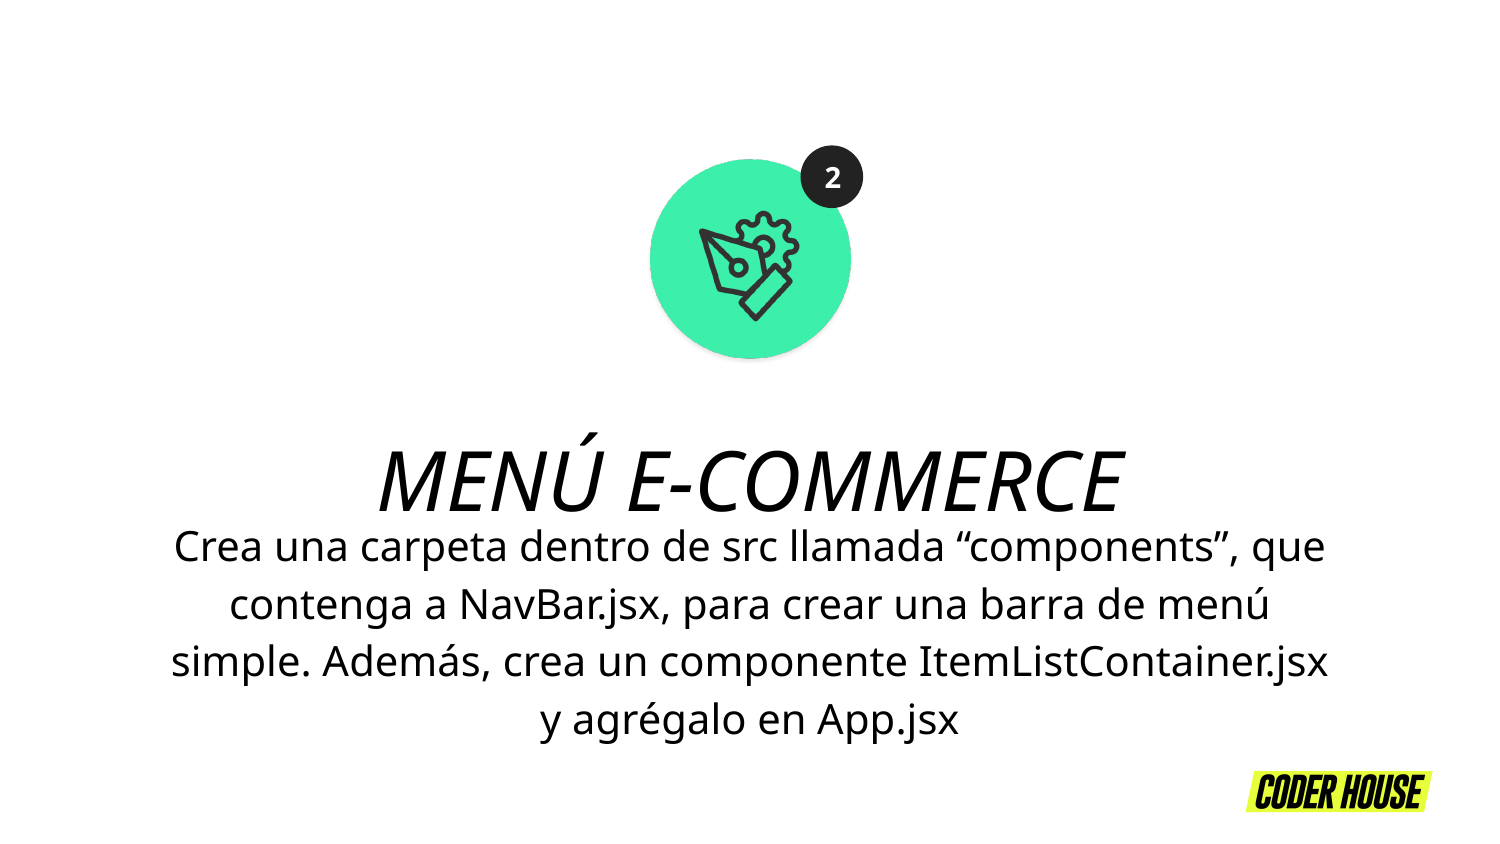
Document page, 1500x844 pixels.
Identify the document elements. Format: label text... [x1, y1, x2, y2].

picture [1241, 764, 1437, 819]
picture [636, 145, 864, 372]
text_box MENÚ E-COMMERCE [236, 413, 1264, 576]
text_box Crea una carpeta dentro de src llamada “components”, que contenga a NavBar.jsx, para crear una barra de menú simple. Además, crea un componente ItemListContainer.jsx y agrégalo en App.jsx [153, 583, 1346, 730]
